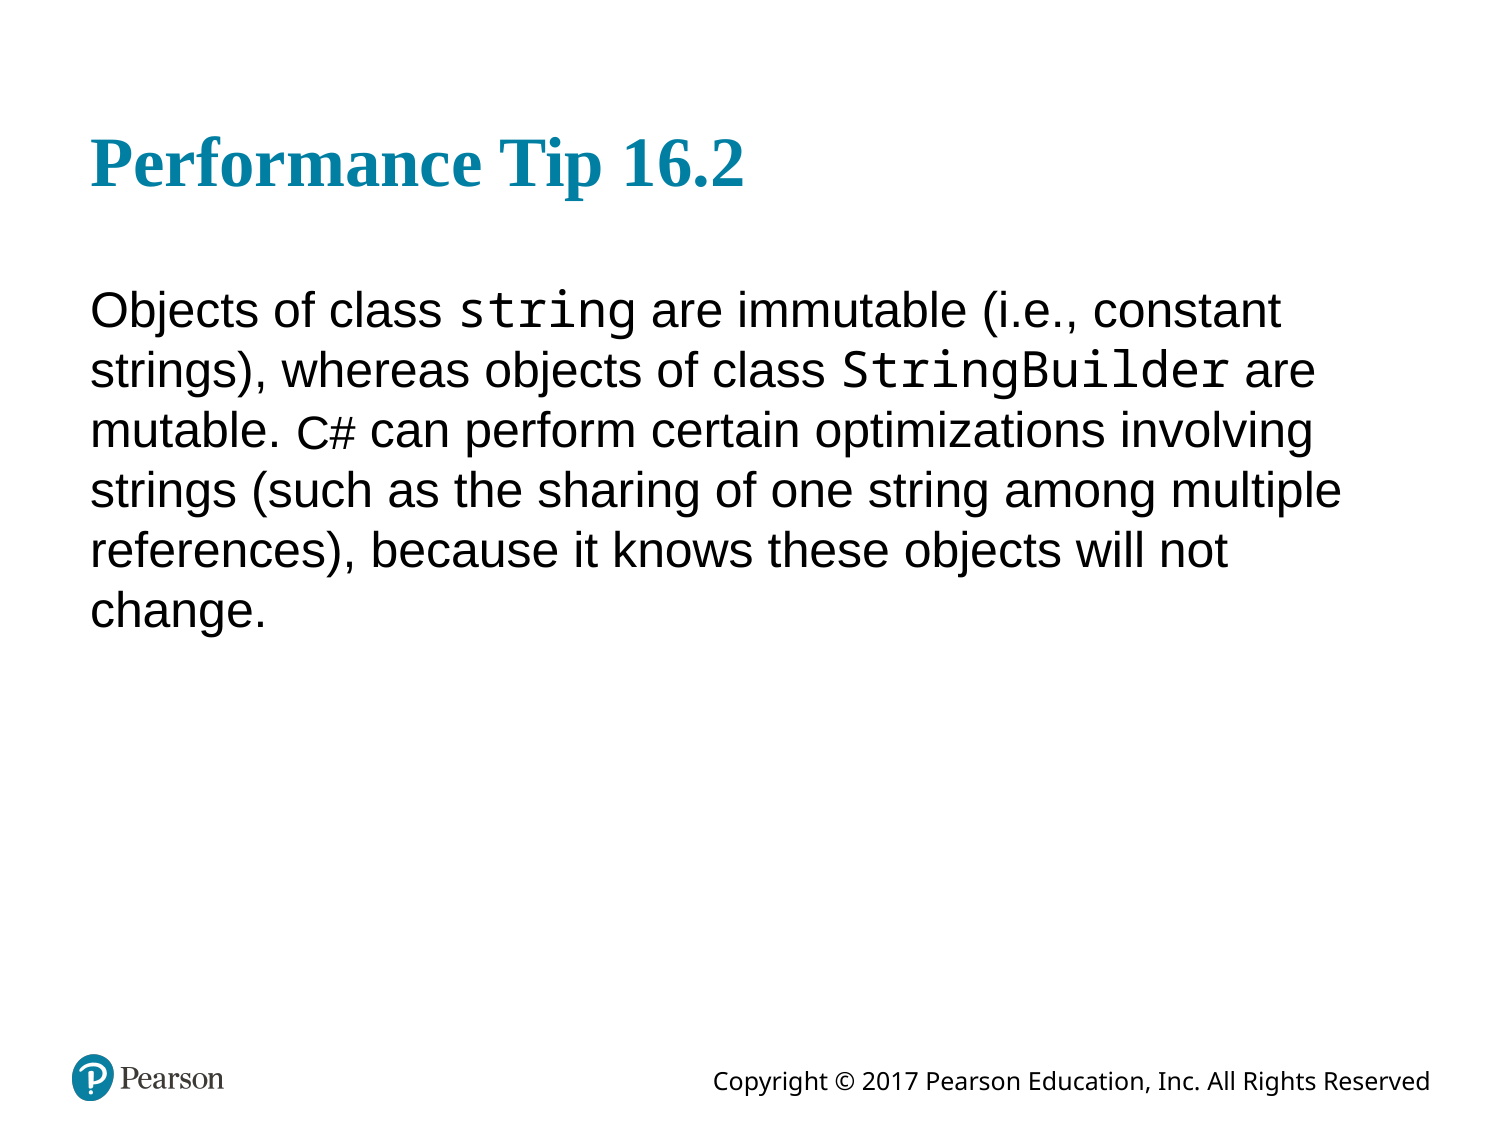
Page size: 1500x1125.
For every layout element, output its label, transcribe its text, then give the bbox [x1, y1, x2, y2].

list can perform certain optimizations involving strings (such as the sharing of one string among multiple references), because it knows these objects will not change. [75, 382, 1425, 738]
picture [80, 1063, 106, 1088]
picture [72, 1087, 83, 1101]
picture [98, 1054, 224, 1101]
picture [72, 1054, 88, 1070]
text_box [290, 405, 365, 462]
title Performance Tip 16.2 [75, 35, 1425, 216]
list Objects of class string are immutable (i.e., constant strings), whereas objects of class StringBuilder are mutable. [75, 262, 1425, 382]
